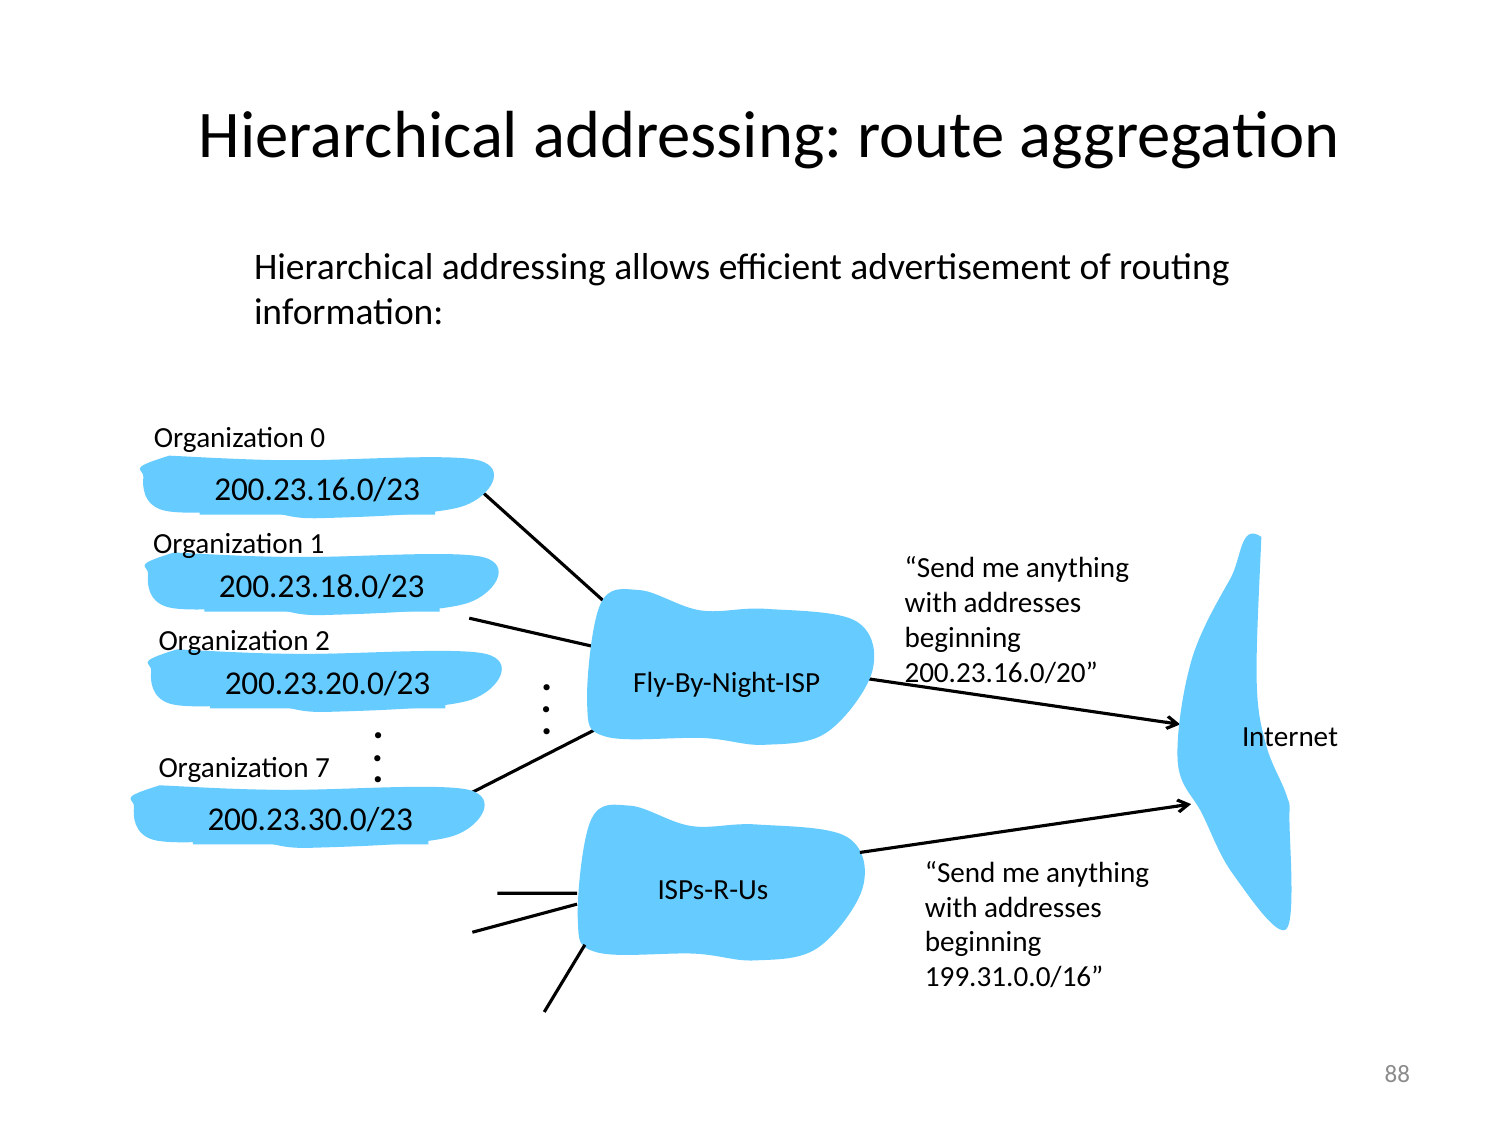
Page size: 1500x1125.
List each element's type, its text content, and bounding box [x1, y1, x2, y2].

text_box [353, 689, 403, 799]
text_box “Send me anything with addresses beginning 200.23.16.0/20” [889, 540, 1145, 696]
slide_number 88 [1074, 1042, 1425, 1103]
text_box Organization 0 [139, 411, 341, 451]
text_box [577, 804, 865, 961]
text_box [522, 641, 572, 751]
text_box “Send me anything with addresses beginning 199.31.0.0/16” [910, 845, 1165, 1001]
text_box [128, 549, 513, 617]
text_box Organization 7 [143, 740, 345, 780]
text_box [859, 799, 1192, 853]
text_box [1177, 533, 1292, 931]
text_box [114, 782, 499, 850]
text_box Hierarchical addressing allows efficient advertisement of routing information: [239, 234, 1255, 340]
text_box Internet [1227, 709, 1354, 760]
text_box [985, 696, 1179, 730]
text_box Organization 1 [138, 529, 340, 548]
text_box ISPs-R-Us [642, 862, 784, 913]
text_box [131, 646, 517, 714]
text_box Fly-By-Night-ISP [618, 656, 836, 707]
text_box [587, 589, 875, 745]
text_box Organization 2 [143, 626, 345, 644]
title Hierarchical addressing: route aggregation [87, 37, 1452, 225]
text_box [124, 452, 509, 520]
